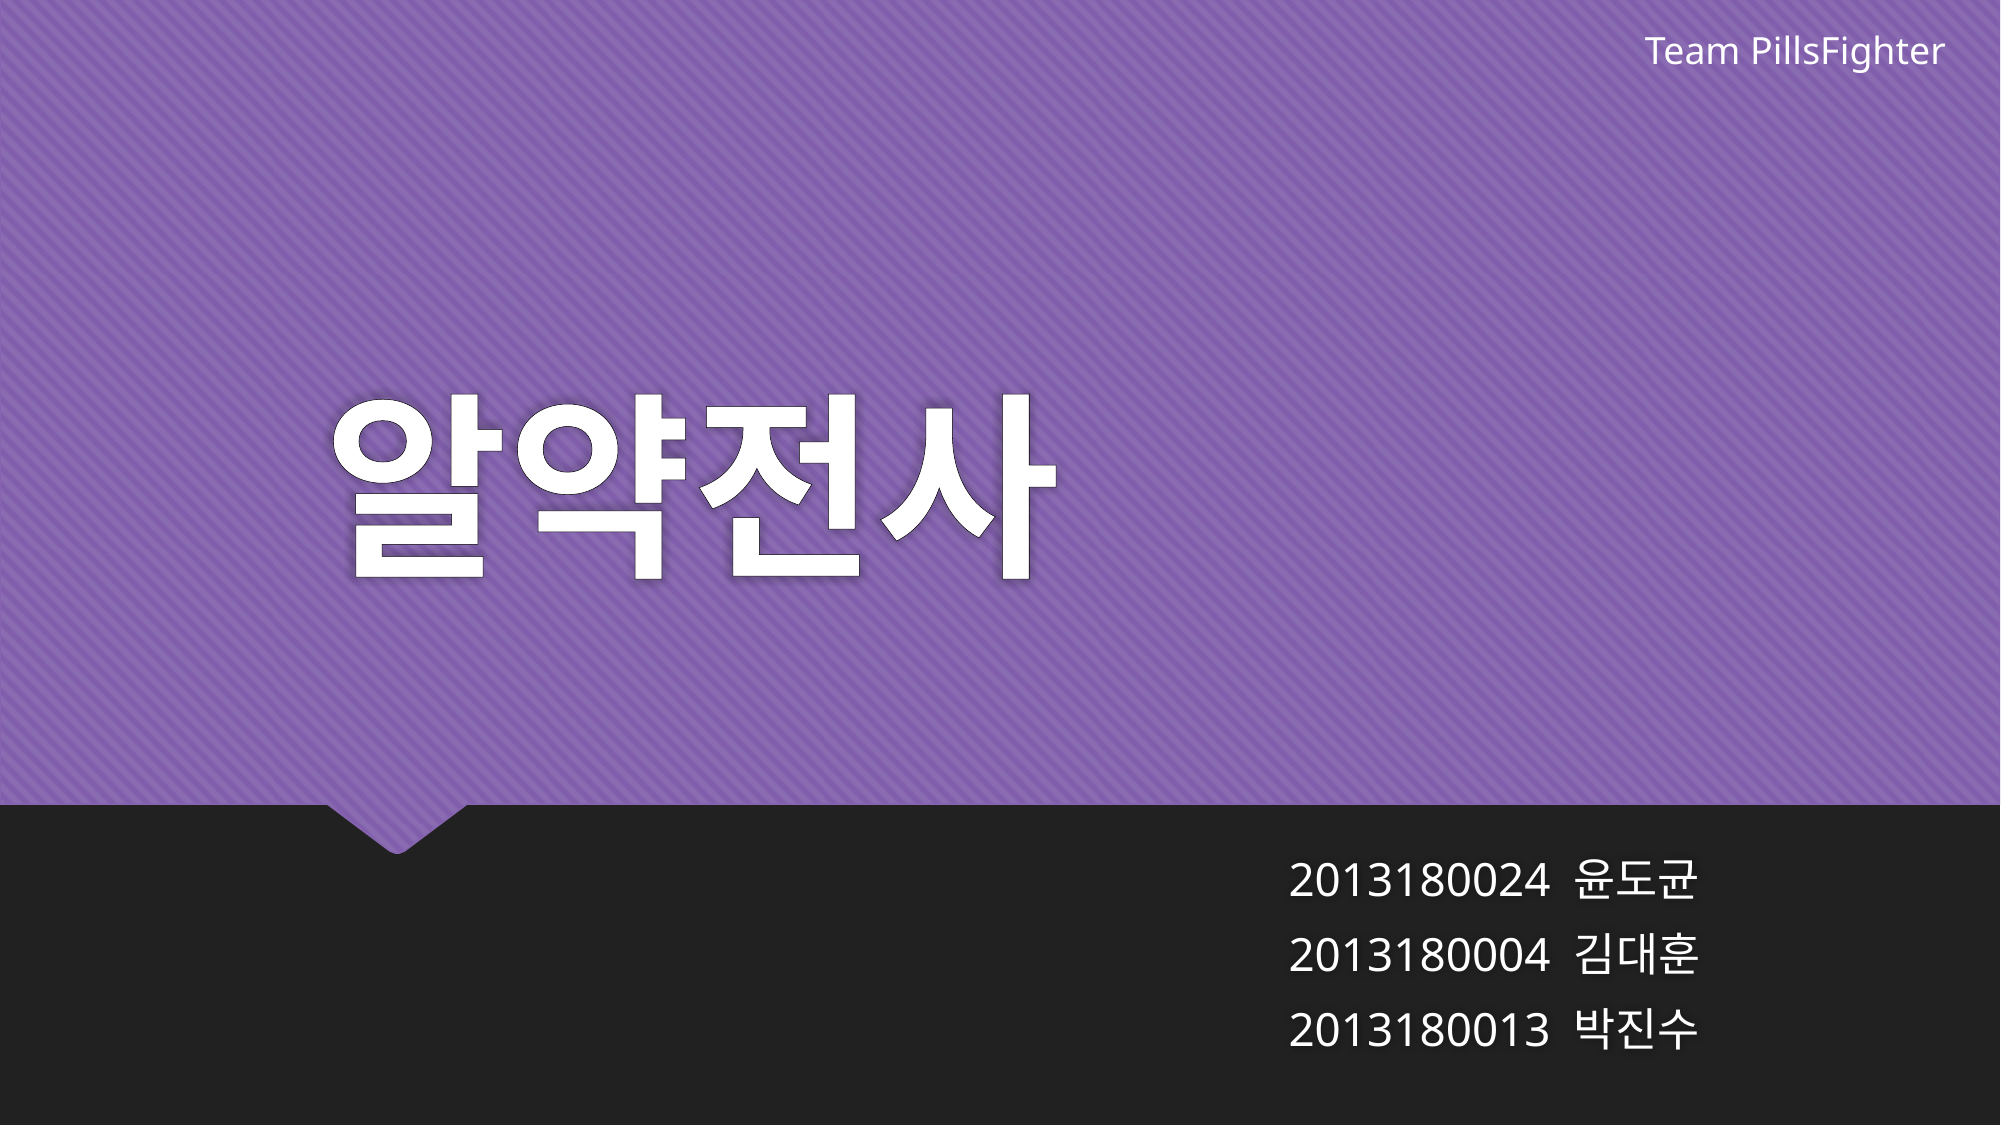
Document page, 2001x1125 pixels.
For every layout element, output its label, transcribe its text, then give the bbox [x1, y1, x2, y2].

title 알약전사 [204, 237, 1868, 726]
text_box Team PillsFighter [1630, 19, 1984, 81]
subtitle 2013180024 윤도균 2013180004 김대훈 2013180013 박진수 [132, 843, 1715, 1069]
